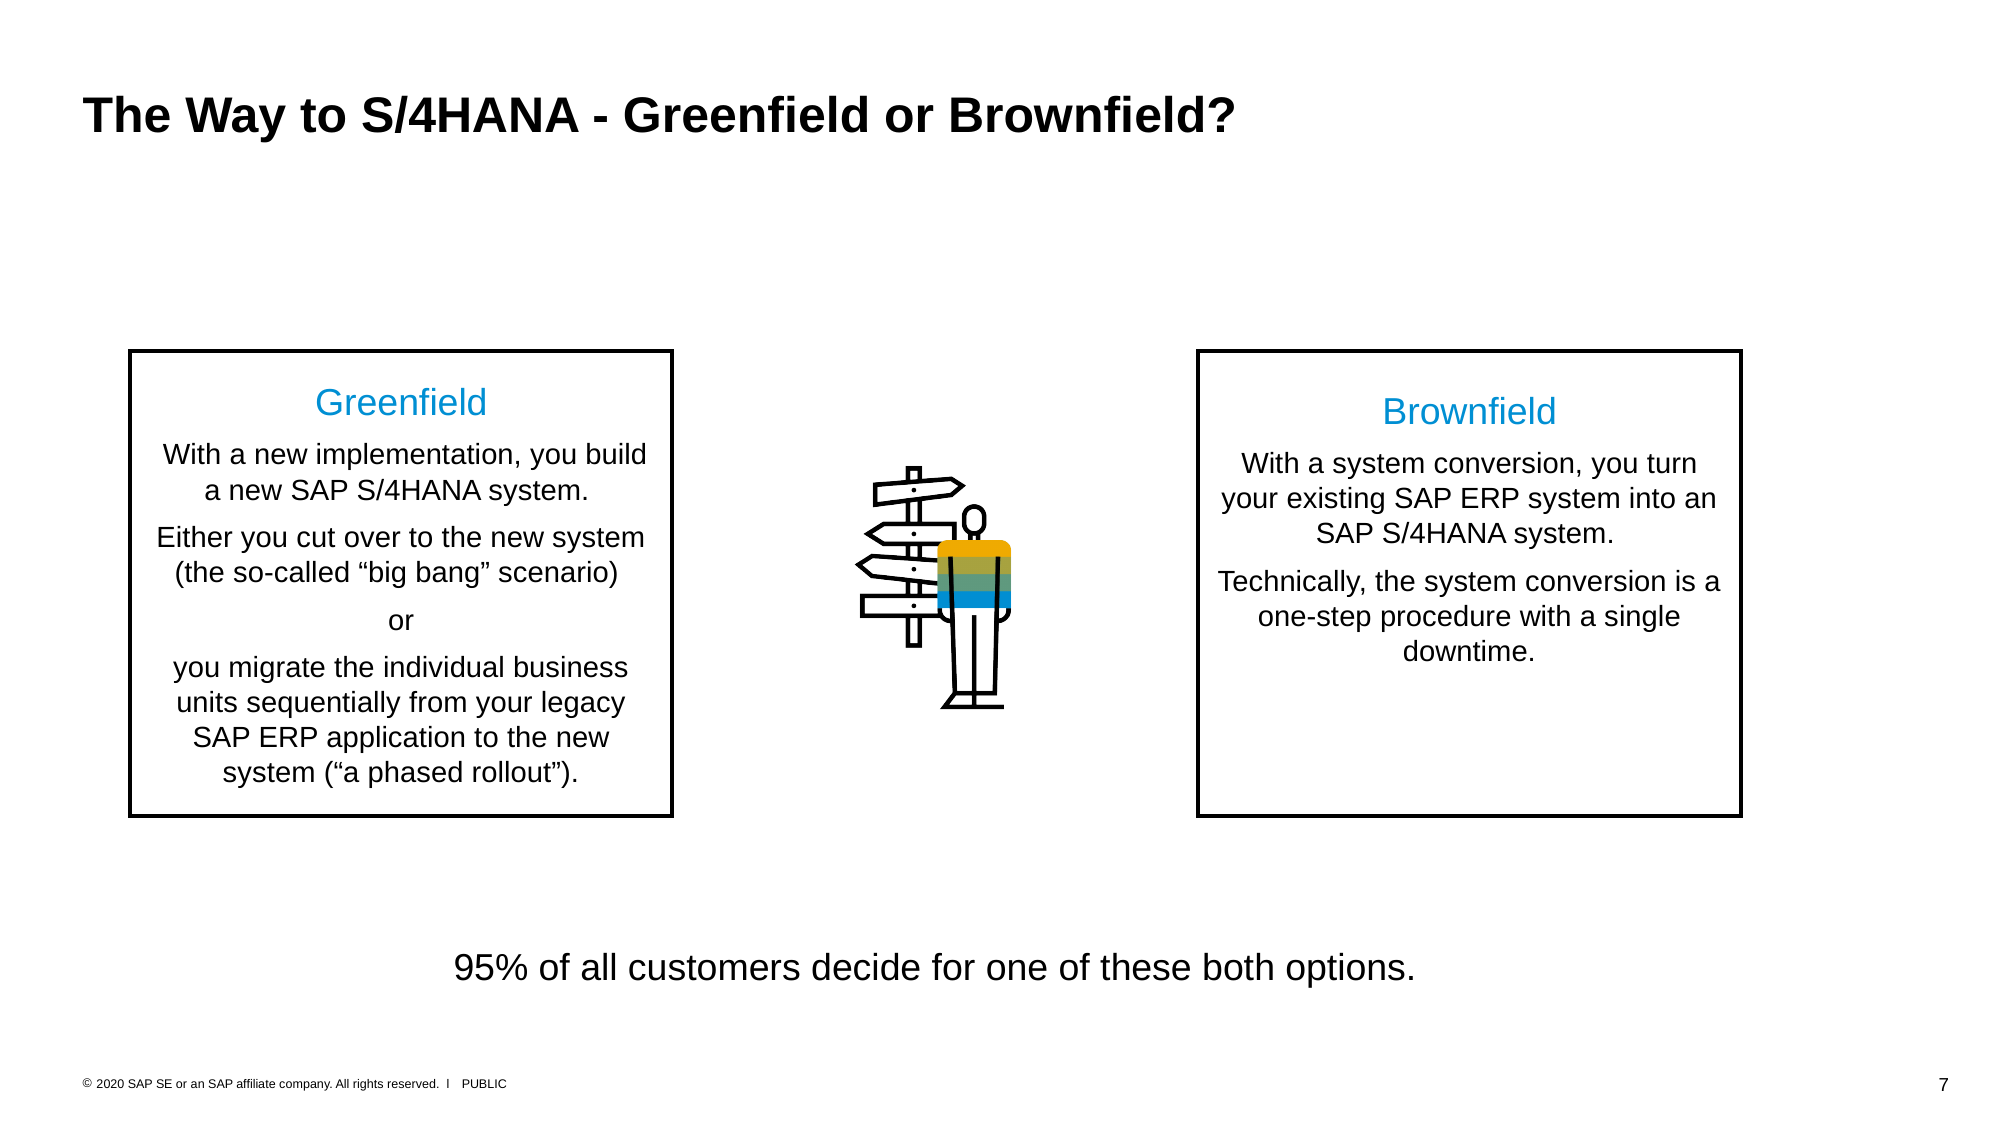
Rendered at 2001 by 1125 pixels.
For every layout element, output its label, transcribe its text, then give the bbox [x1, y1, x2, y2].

title The Way to S/4HANA - Greenfield or Brownfield? [82, 82, 1918, 144]
text_box 95% of all customers decide for one of these both options. [221, 942, 1649, 988]
text_box Brownfield With a system conversion, you turn your existing SAP ERP system into an SAP S/4HANA system. Technically, the system conversion is a one-step procedure with a single downtime. [1198, 350, 1741, 816]
picture [787, 435, 1084, 732]
text_box Greenfield With a new implementation, you build a new SAP S/4HANA system. Either you cut over to the new system (the so-called “big bang” scenario) or you migrate the individual business units sequentially from your legacy SAP ERP application to the new system (“a phased rollout”). [129, 350, 673, 816]
